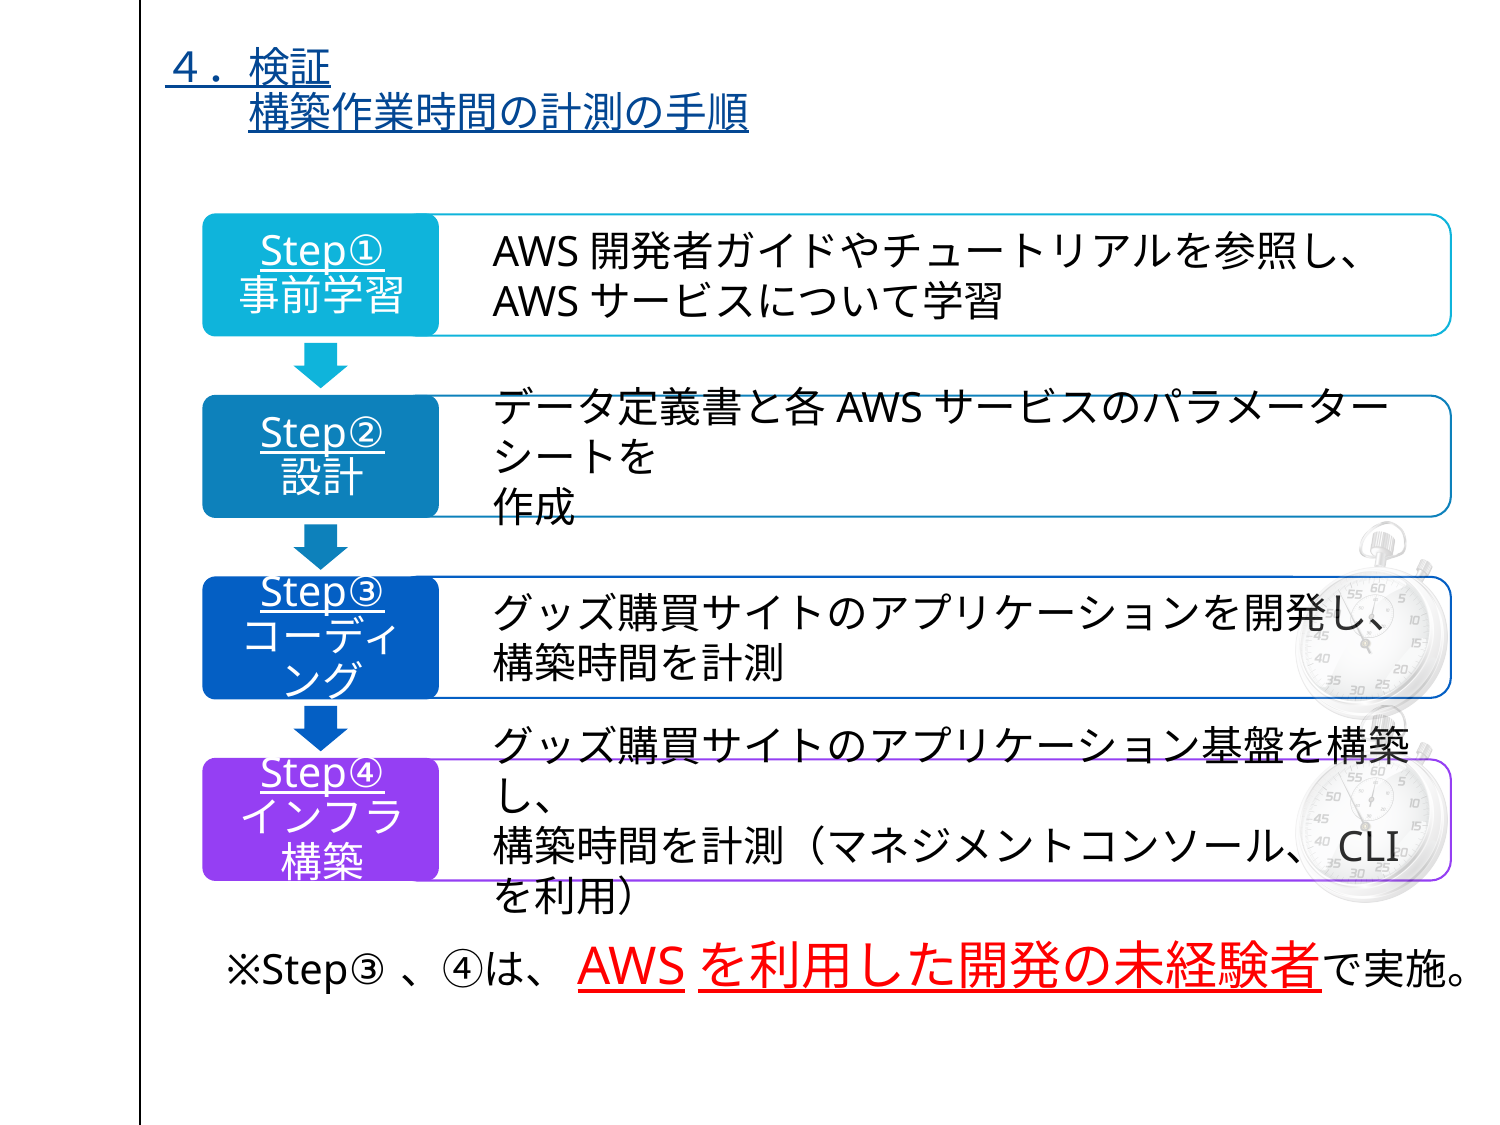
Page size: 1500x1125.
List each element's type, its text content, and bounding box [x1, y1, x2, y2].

picture [1295, 521, 1448, 903]
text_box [111, 213, 1451, 881]
title ４．検証 構築作業時間の計測の手順 [164, 38, 1412, 160]
list ※Step③、④は、AWSを利用した開発の未経験者で実施。 [226, 925, 1474, 1062]
